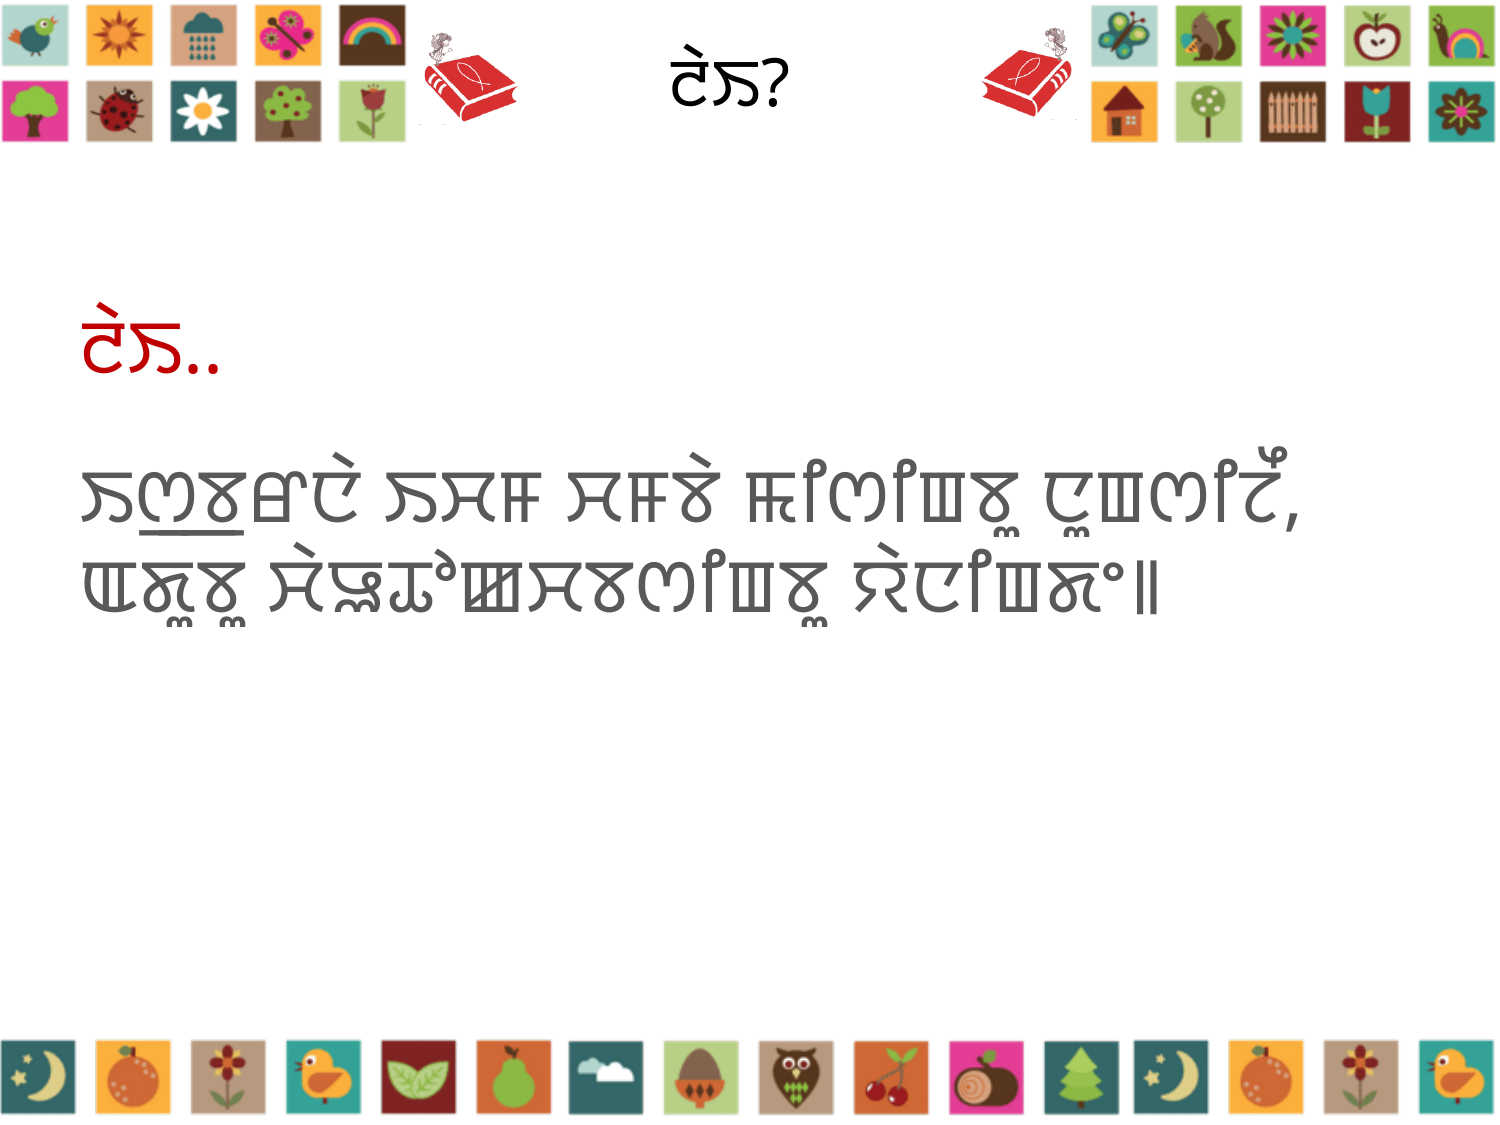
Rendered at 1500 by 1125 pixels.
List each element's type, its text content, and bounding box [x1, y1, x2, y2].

text_box ꯂꯥꯏ.. [64, 290, 1412, 396]
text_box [0, 1028, 1500, 1118]
text_box ꯏꯁ꯭ꯕꯔꯅꯥ ꯏꯆꯝ ꯆꯝꯕꯥ ꯃꯤꯁꯤꯡꯕꯨ ꯅꯨꯡꯁꯤꯖꯩ, ꯑꯗꯨꯕꯨ ꯆꯥꯎꯊꯣꯀꯆꯕꯁꯤꯡꯕꯨ ꯌꯥꯅꯤꯡꯗꯦ꯫ [64, 440, 1412, 635]
picture [950, 3, 1500, 150]
text_box ꯂꯥꯏ? [553, 32, 1071, 128]
picture [0, 3, 550, 150]
